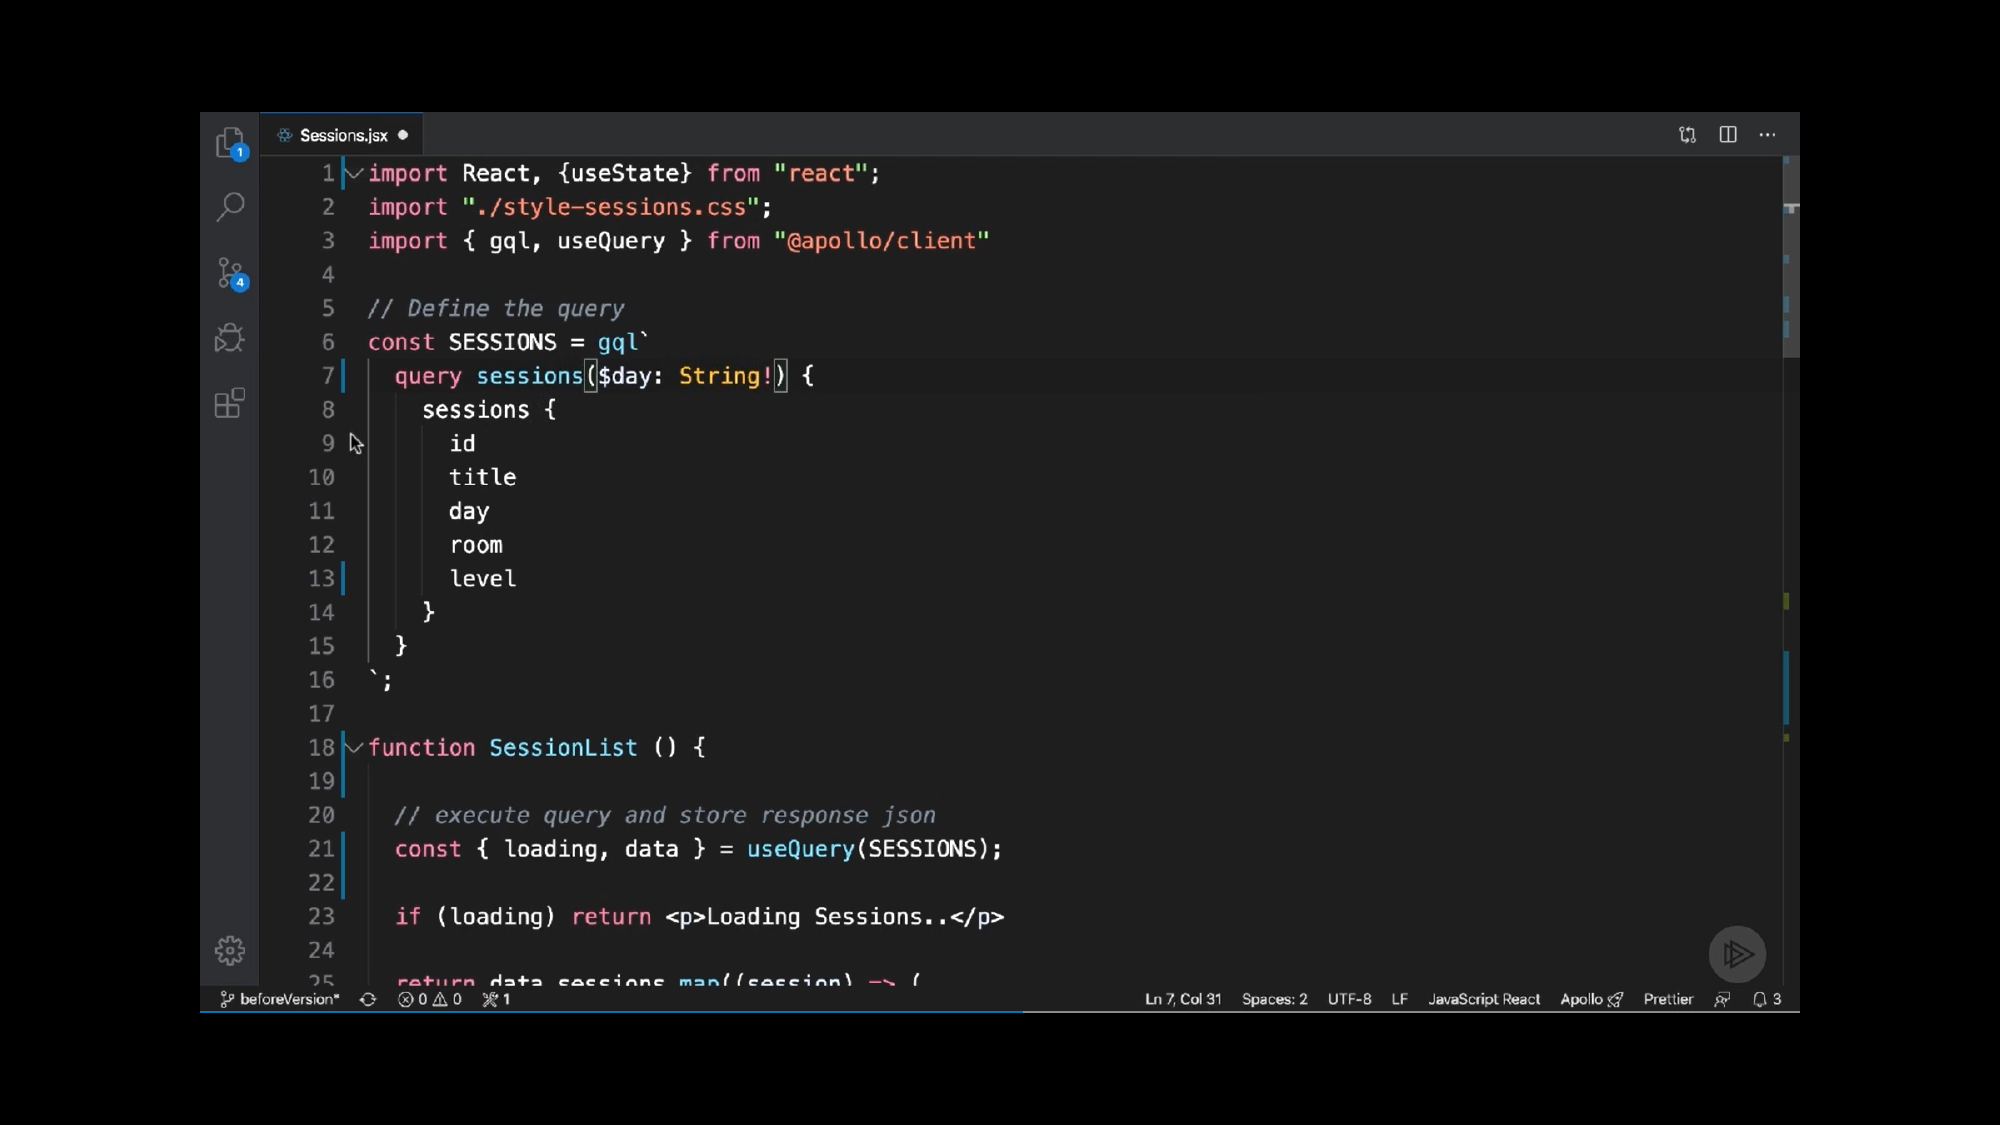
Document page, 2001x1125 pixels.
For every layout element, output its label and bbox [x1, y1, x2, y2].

picture [199, 112, 1800, 1013]
